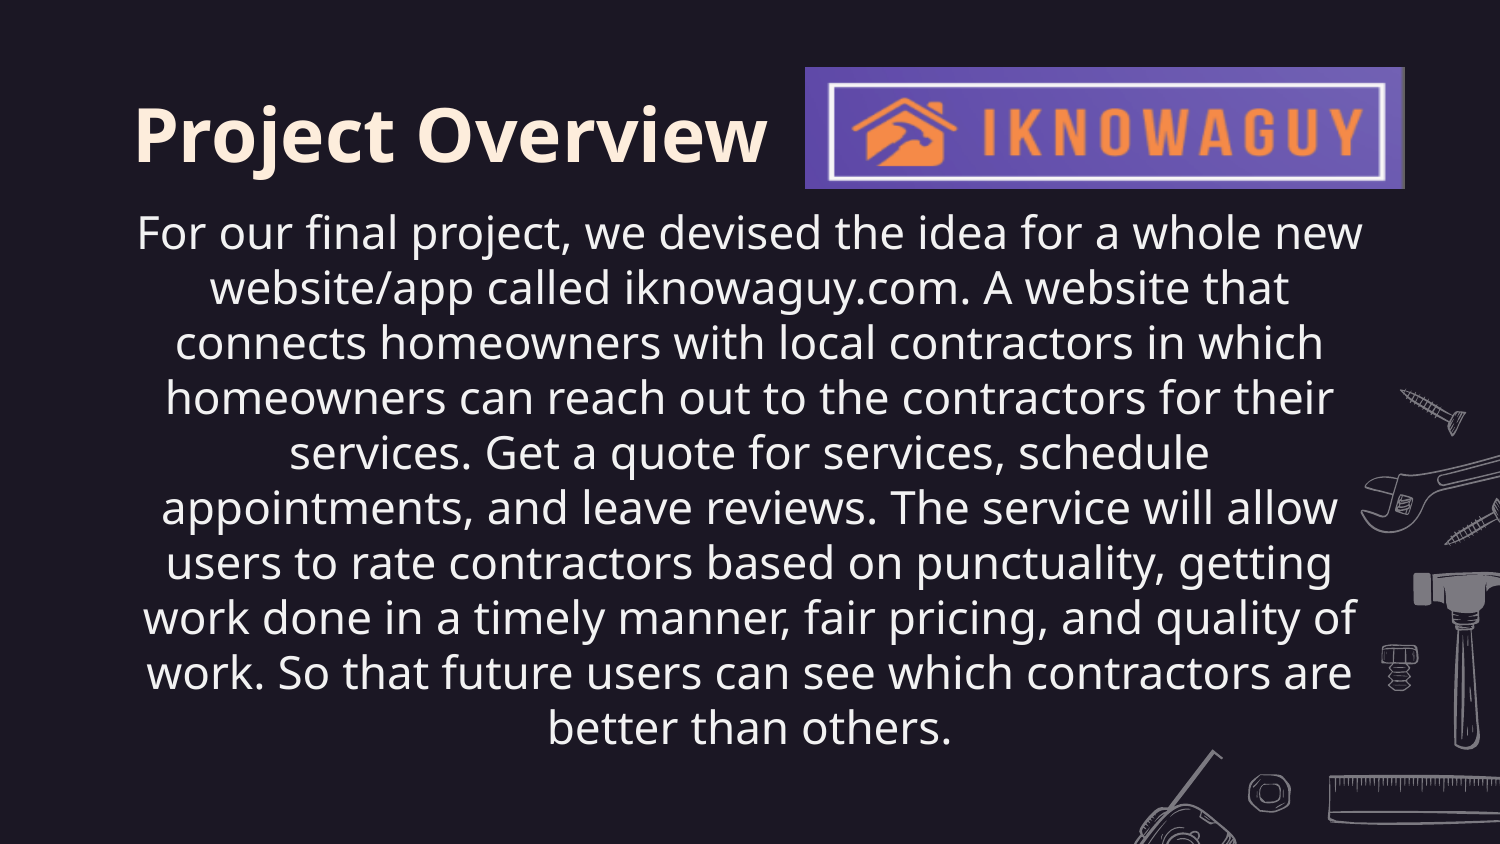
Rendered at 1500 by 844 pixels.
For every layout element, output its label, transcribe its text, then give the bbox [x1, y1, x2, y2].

picture [805, 67, 1405, 190]
title Project Overview [116, 72, 799, 189]
list For our final project, we devised the idea for a whole new website/app called iknowaguy.com. A website that connects homeowners with local contractors in which homeowners can reach out to the contractors for their services. Get a quote for services, schedule appointments, and leave reviews. The service will allow users to rate contractors based on punctuality, getting work done in a timely manner, fair pricing, and quality of work. So that future users can see which contractors are better than others. [116, 189, 1383, 750]
